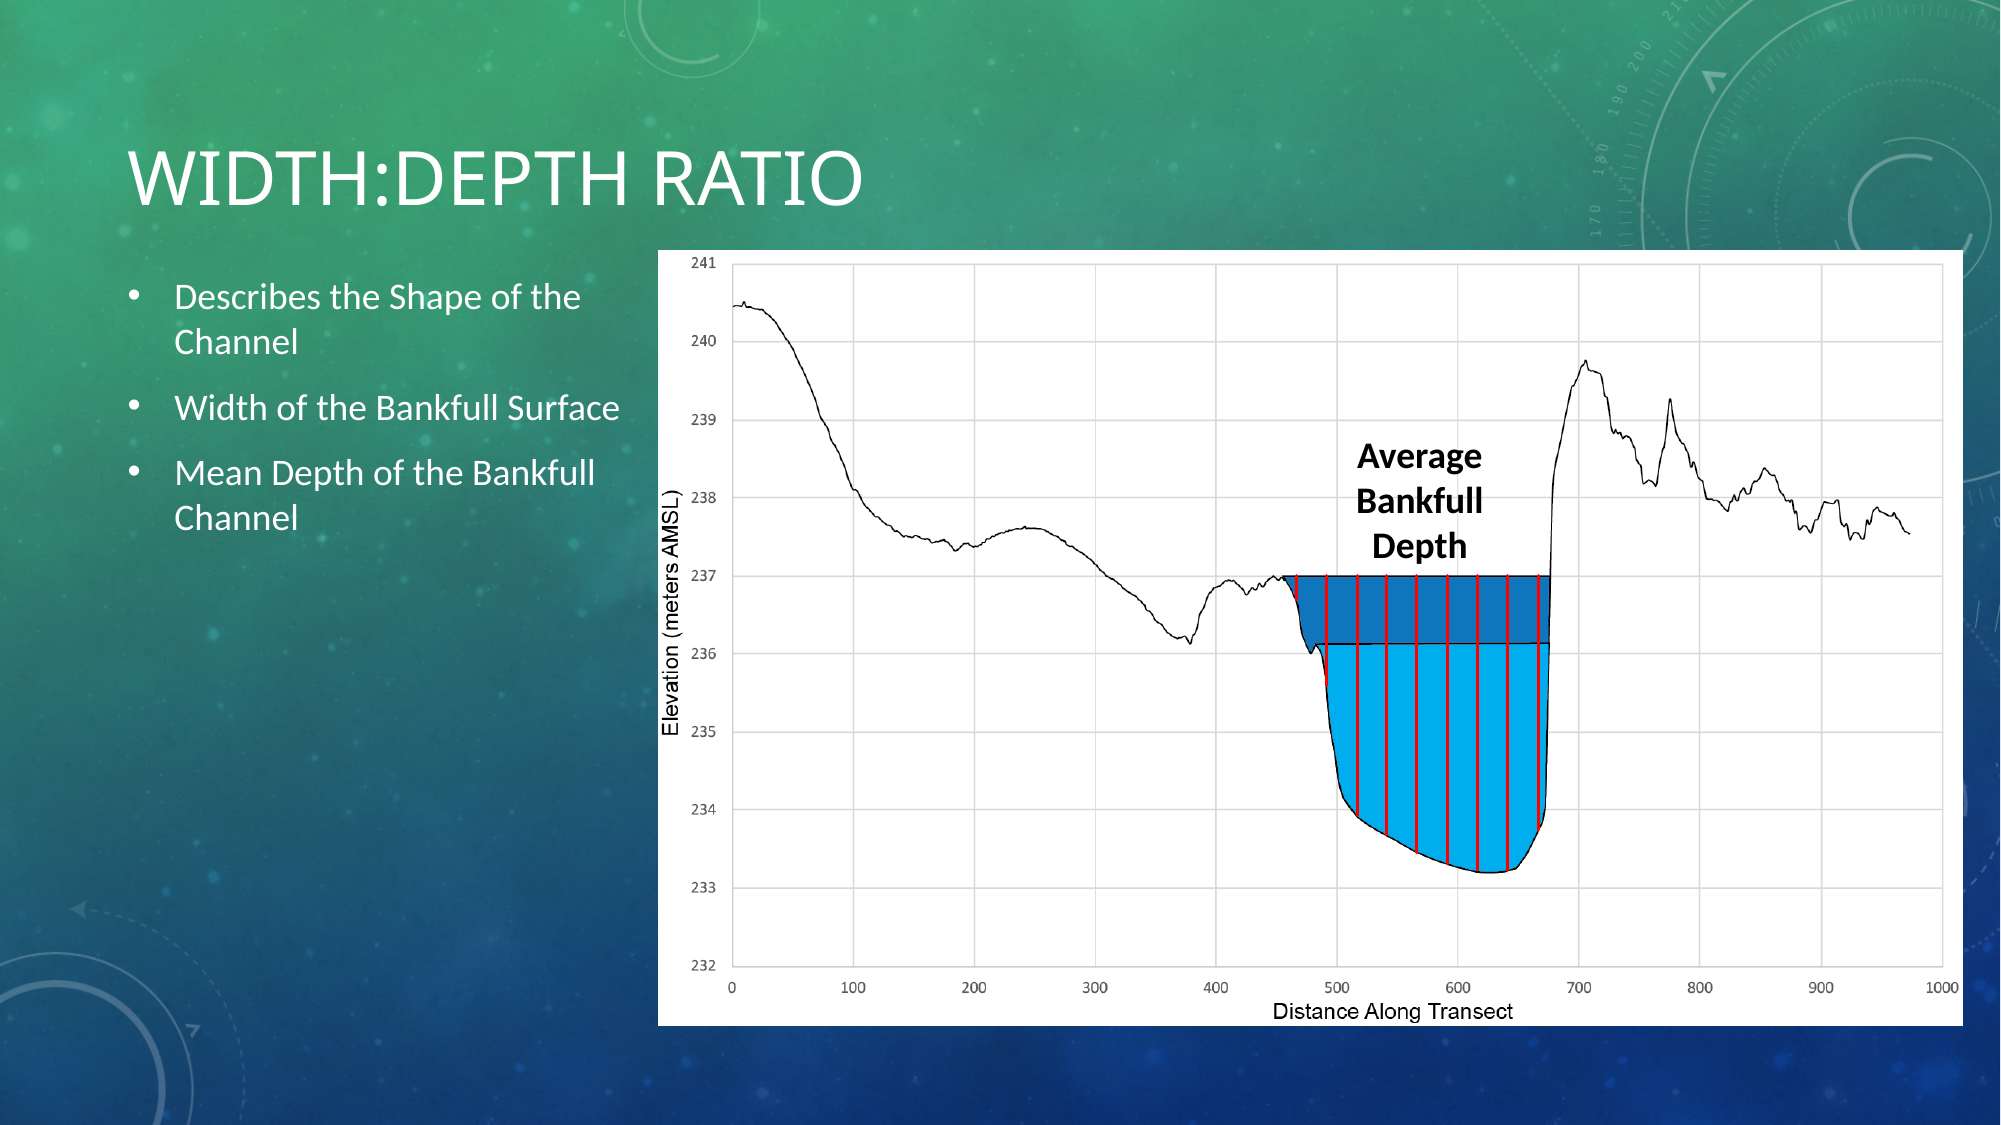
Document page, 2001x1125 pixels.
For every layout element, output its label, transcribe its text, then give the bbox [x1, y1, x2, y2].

picture [0, 0, 2001, 1125]
list Describes the Shape of the Channel Width of the Bankfull Surface Mean Depth of the Bankfull Channel [112, 264, 652, 950]
title Width:Depth Ratio [112, 99, 1775, 251]
